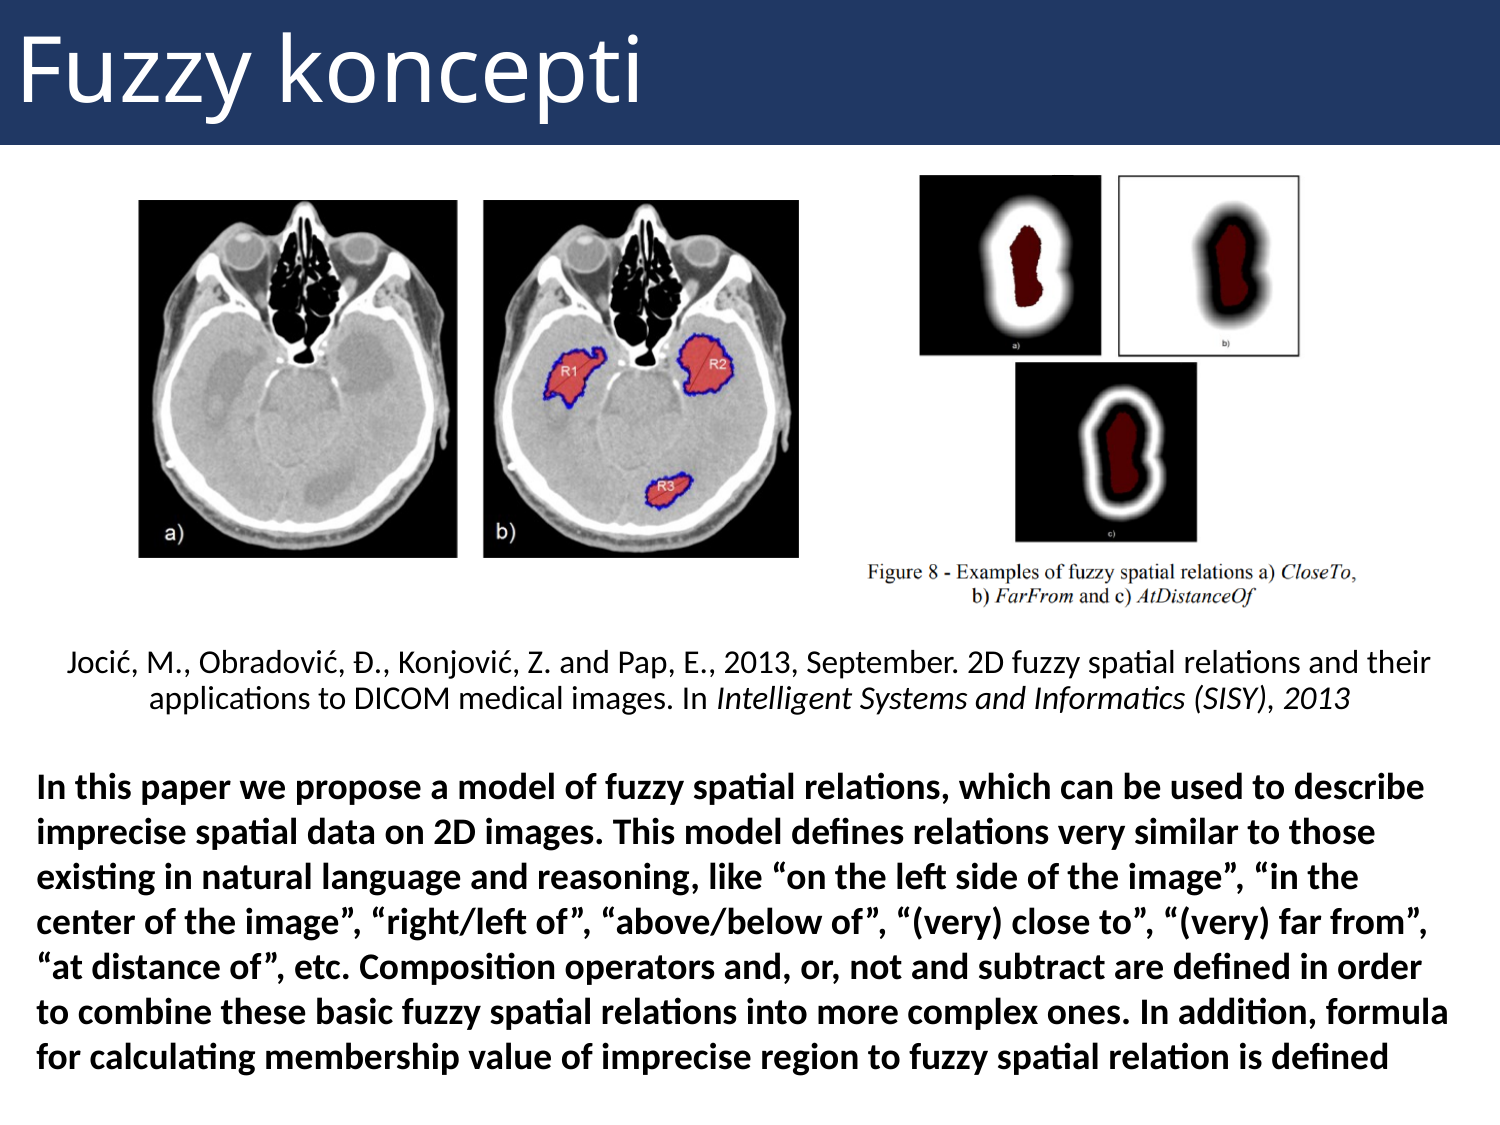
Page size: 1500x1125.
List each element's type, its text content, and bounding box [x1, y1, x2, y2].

list Jocić, M., Obradović, Đ., Konjović, Z. and Pap, E., 2013, September. 2D fuzzy spatial relations and their applications to DICOM medical images. In Intelligent Systems and Informatics (SISY), 2013 [21, 637, 1479, 750]
title Fuzzy koncepti [0, 0, 1500, 145]
text_box In this paper we propose a model of fuzzy spatial relations, which can be used to describe imprecise spatial data on 2D images. This model defines relations very similar to those existing in natural language and reasoning, like “on the left side of the image”, “in the center of the image”, “right/left of”, “above/below of”, “(very) close to”, “(very) far from”, “at distance of”, etc. Composition operators and, or, not and subtract are defined in order to combine these basic fuzzy spatial relations into more complex ones. In addition, formula for calculating membership value of imprecise region to fuzzy spatial relation is defined [21, 754, 1479, 1085]
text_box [135, 174, 1365, 615]
